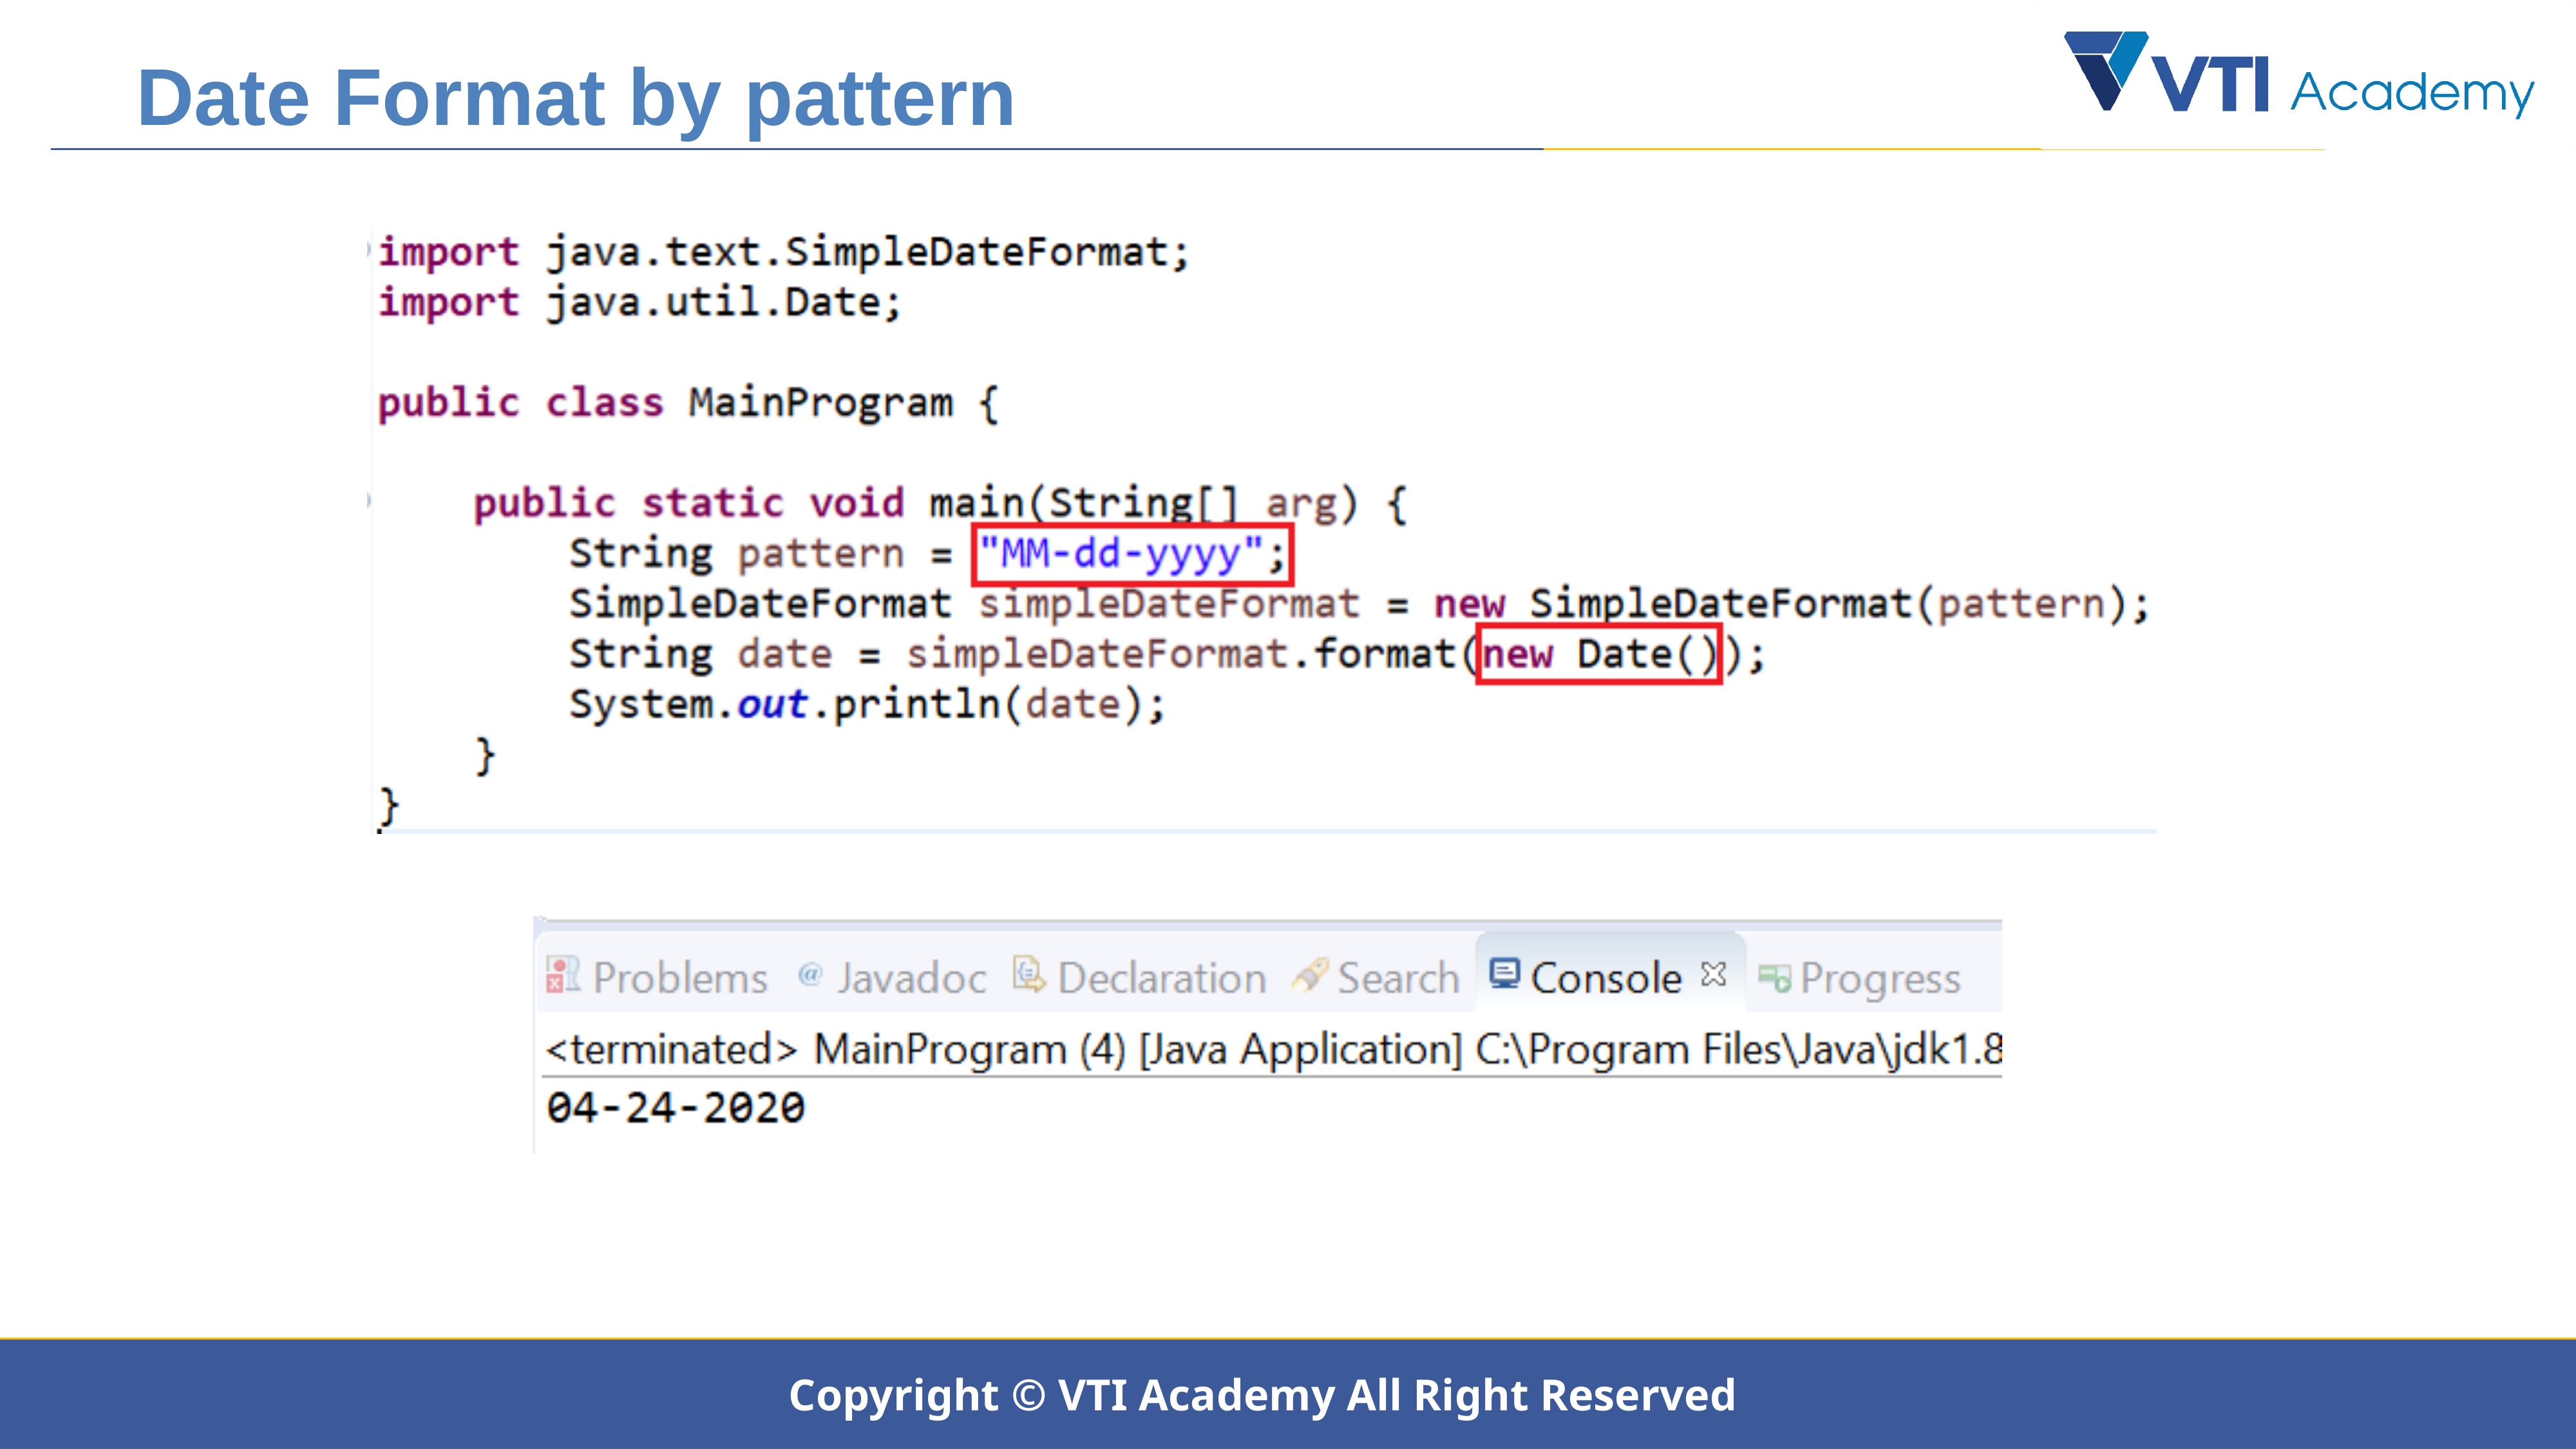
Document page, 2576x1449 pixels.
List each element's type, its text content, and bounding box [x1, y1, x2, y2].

text_box Date Format by pattern [126, 60, 1171, 126]
picture [366, 224, 2157, 834]
picture [533, 915, 2002, 1155]
picture [2034, 0, 2576, 149]
